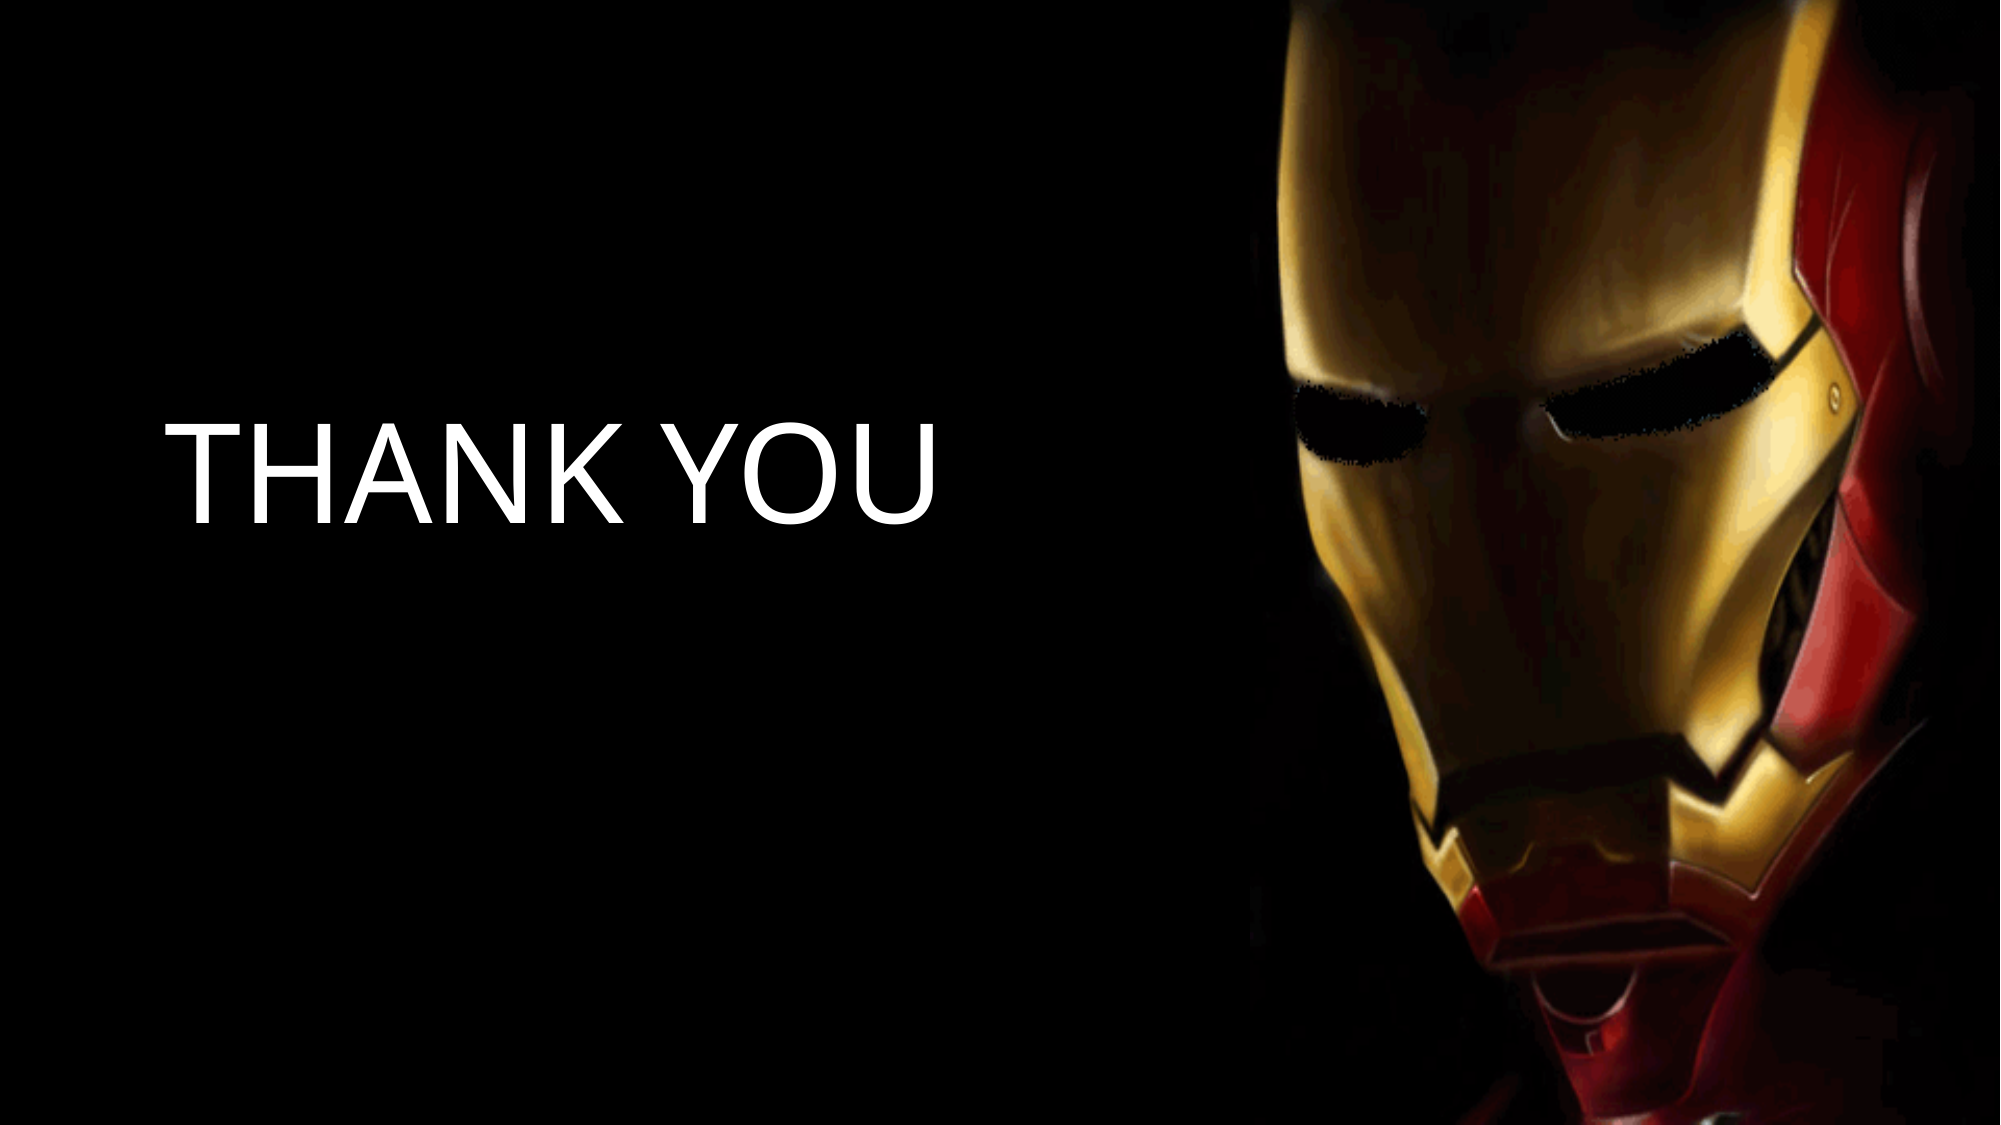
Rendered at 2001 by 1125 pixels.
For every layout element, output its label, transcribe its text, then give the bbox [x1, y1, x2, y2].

picture [1249, 0, 2000, 1125]
text_box Thank you [150, 377, 1163, 566]
